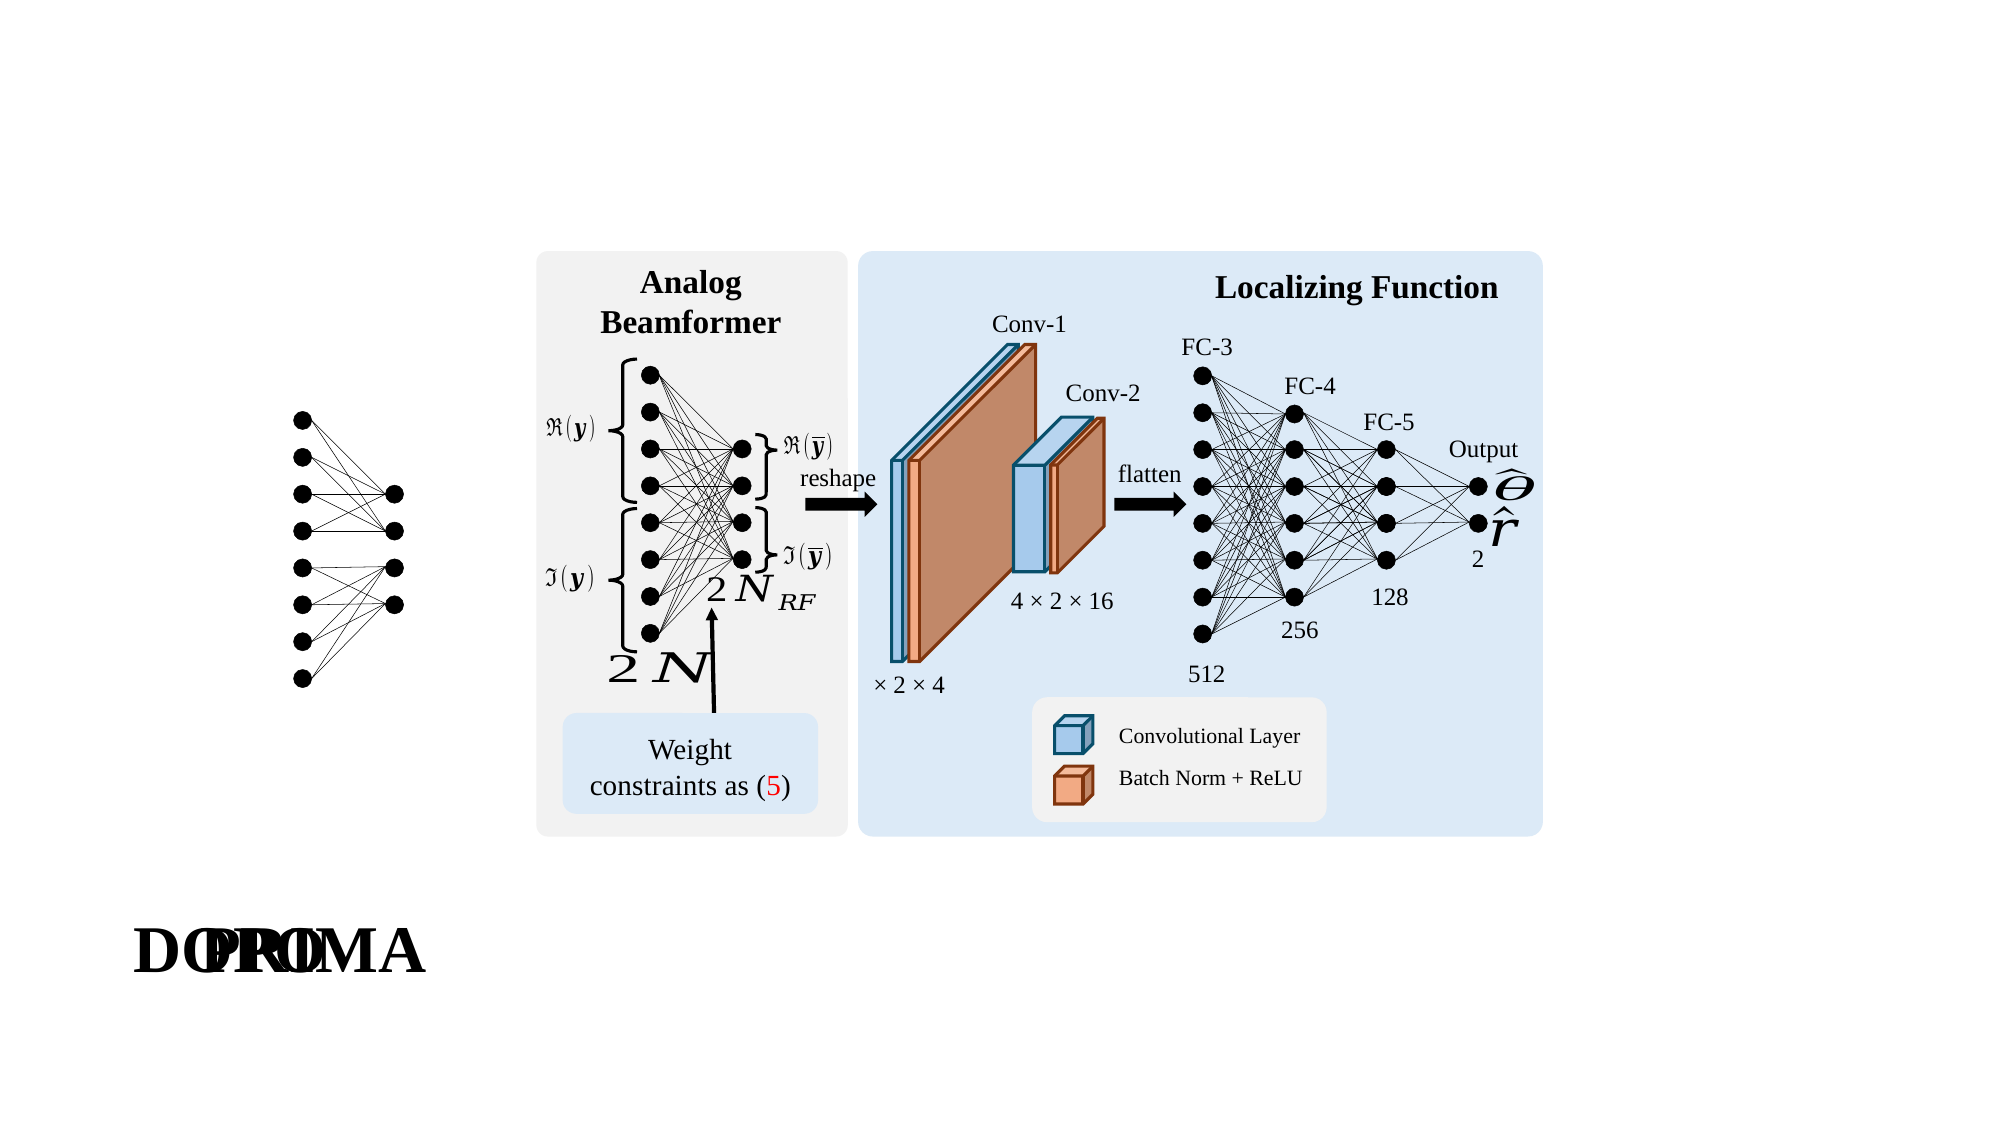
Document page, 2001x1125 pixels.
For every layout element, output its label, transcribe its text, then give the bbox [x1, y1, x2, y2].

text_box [1193, 366, 1488, 644]
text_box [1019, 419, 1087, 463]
text_box [755, 432, 778, 501]
text_box [1049, 416, 1106, 575]
text_box [608, 506, 638, 654]
text_box [890, 499, 907, 664]
text_box FC-4 [1269, 362, 1385, 366]
text_box 2 [1488, 534, 1536, 580]
text_box Weight constraints as (5) [573, 723, 807, 809]
text_box Analog Beamformer [546, 252, 836, 348]
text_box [640, 365, 752, 643]
text_box Localizing Function [1165, 258, 1549, 313]
text_box FC-3 [1166, 323, 1293, 369]
text_box [856, 470, 1545, 839]
text_box flatten [1106, 450, 1193, 496]
text_box 4 × 2 × 16 [996, 577, 1158, 623]
text_box [1030, 695, 1329, 824]
text_box DOPO [66, 898, 393, 994]
text_box [561, 711, 820, 816]
text_box 256 [1266, 644, 1345, 651]
text_box Conv-1 [977, 300, 1103, 346]
text_box [755, 506, 778, 574]
text_box PRIMA [393, 898, 477, 994]
text_box [856, 249, 1545, 453]
text_box [1112, 487, 1189, 521]
text_box Output [1488, 425, 1560, 470]
text_box [608, 357, 638, 504]
text_box [803, 499, 880, 521]
text_box 512 [1173, 649, 1252, 695]
text_box [896, 346, 1020, 453]
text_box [293, 410, 405, 689]
text_box [907, 346, 1038, 664]
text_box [711, 643, 715, 726]
text_box reshape [785, 453, 917, 499]
text_box Conv-2 [1050, 369, 1177, 415]
text_box [534, 249, 850, 839]
text_box [1011, 415, 1095, 574]
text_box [1054, 713, 1422, 805]
